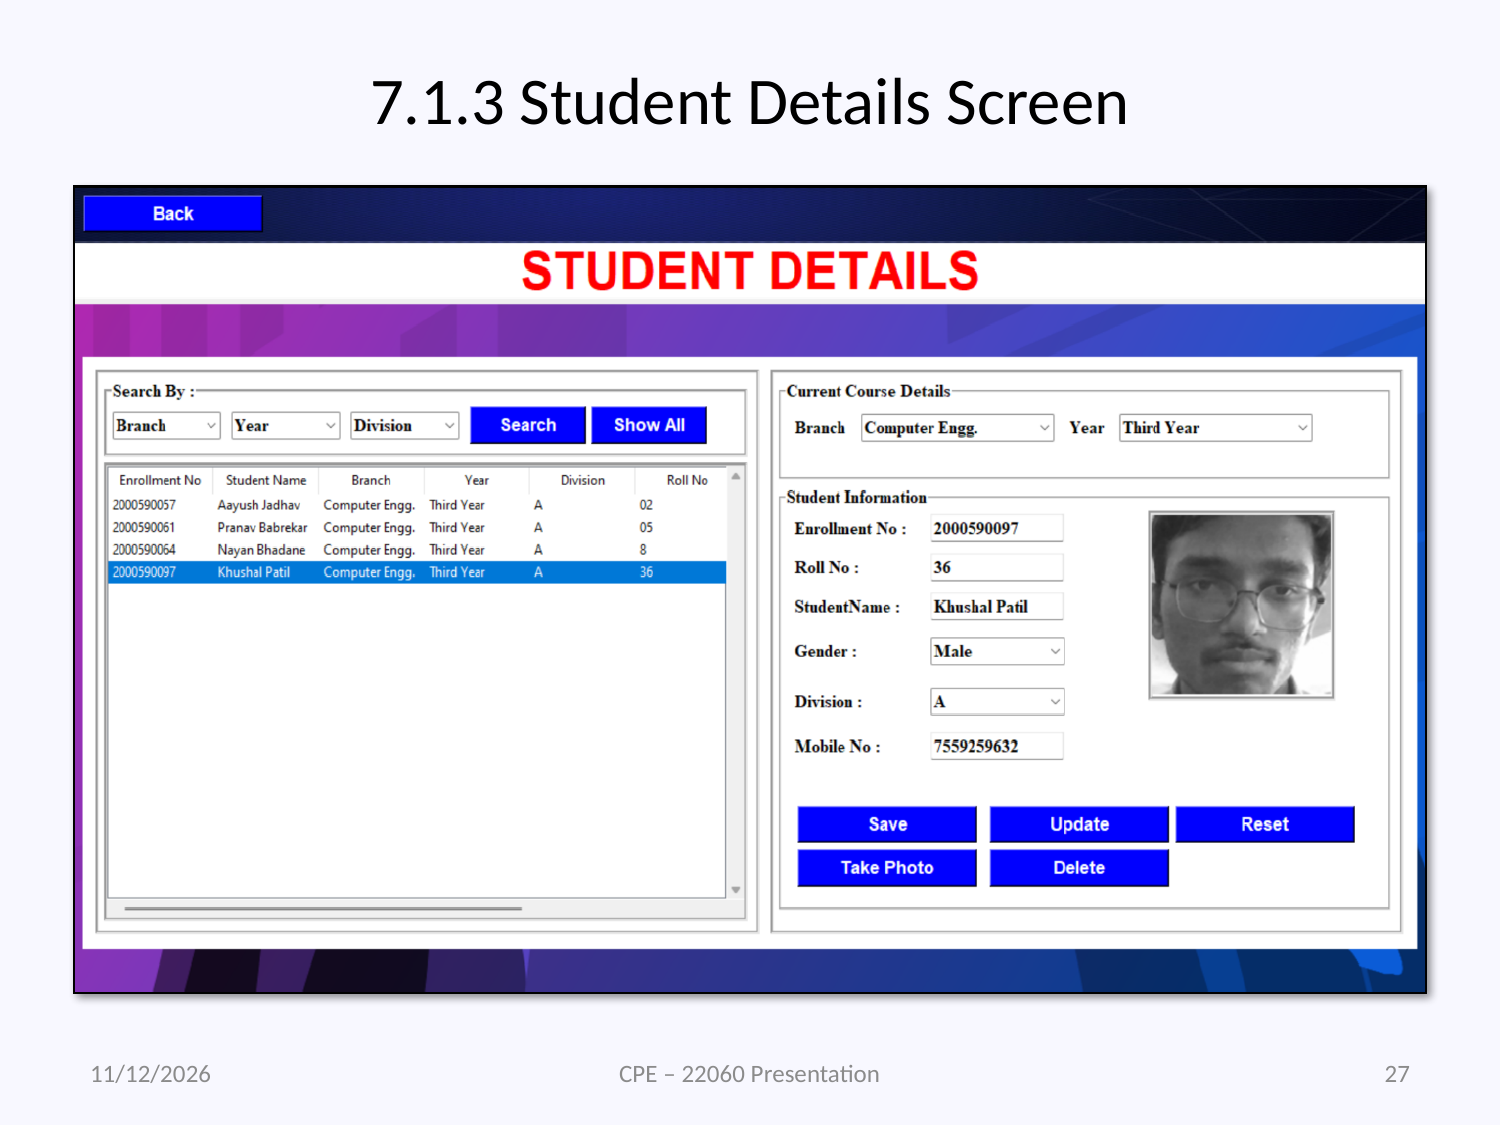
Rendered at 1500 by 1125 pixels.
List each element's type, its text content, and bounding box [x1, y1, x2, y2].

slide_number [75, 1042, 425, 1103]
title 7.1.3 Student Details Screen [75, 45, 1425, 150]
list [74, 187, 1426, 993]
slide_number 27 [1074, 1042, 1425, 1103]
footer CPE – 22060 Presentation [512, 1042, 988, 1103]
